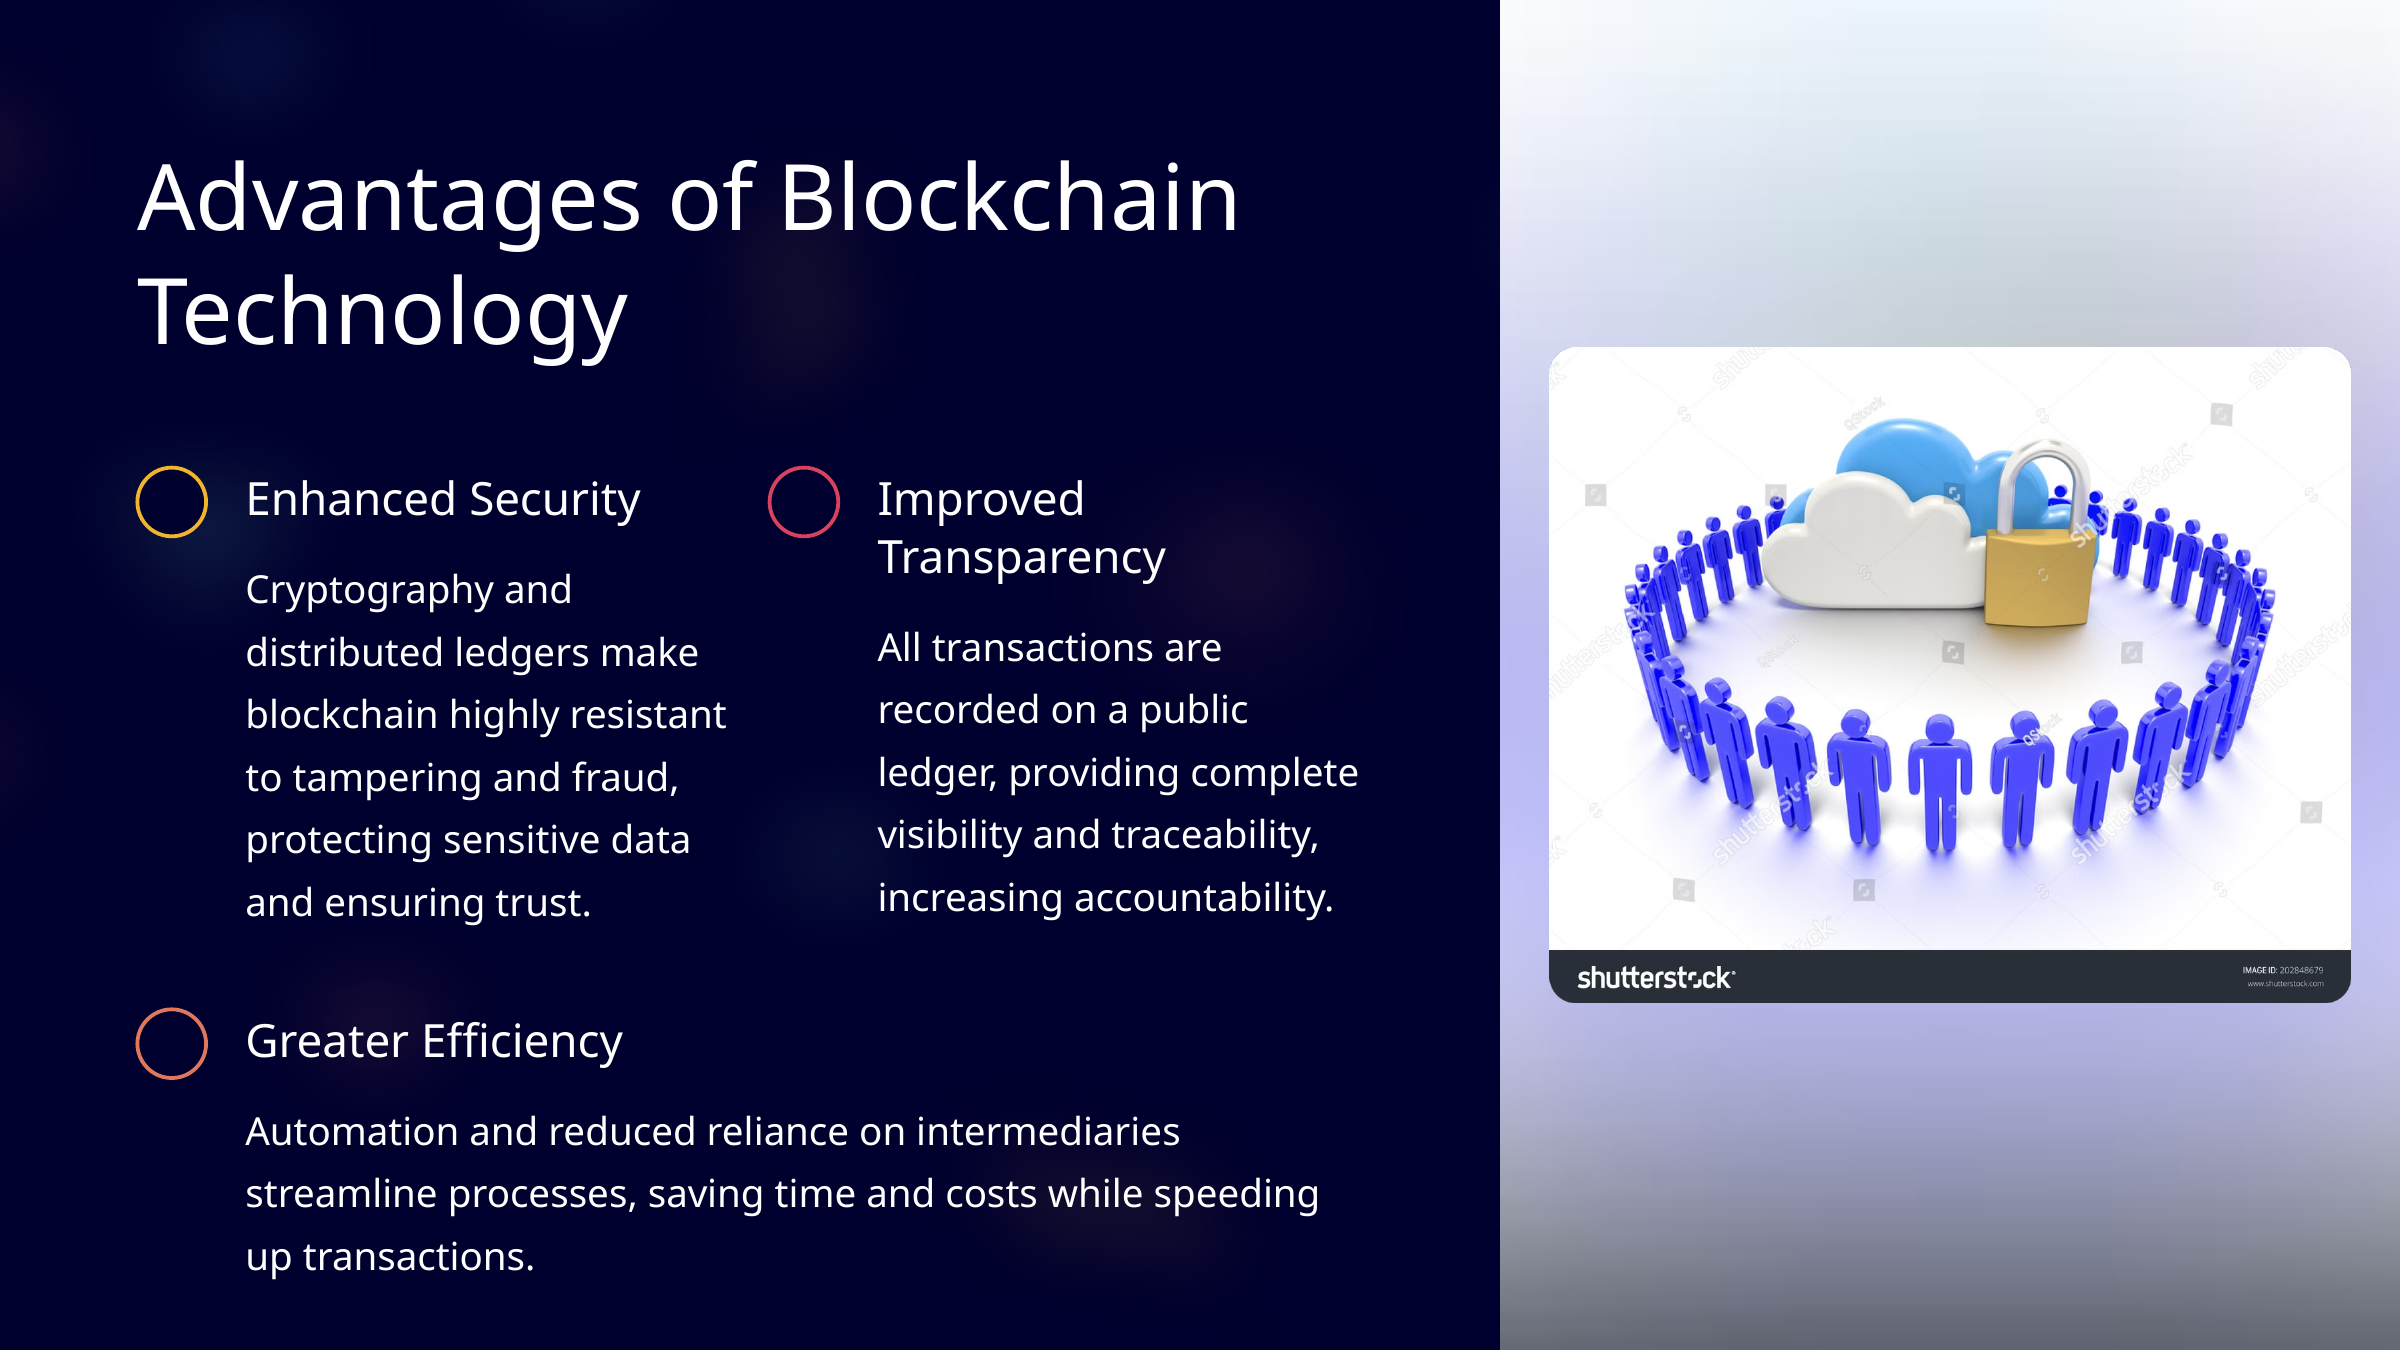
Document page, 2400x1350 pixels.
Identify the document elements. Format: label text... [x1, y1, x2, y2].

text_box All transactions are recorded on a public ledger, providing complete visibility and traceability, increasing accountability. [877, 606, 1363, 921]
text_box Automation and reduced reliance on intermediaries streamline processes, saving time and costs while speeding up transactions. [245, 1090, 1363, 1217]
text_box Improved Transparency [877, 467, 1363, 584]
text_box [769, 467, 839, 537]
text_box Enhanced Security [245, 467, 708, 526]
text_box Greater Efficiency [245, 1009, 708, 1068]
picture [1499, 0, 2400, 1350]
text_box [137, 1009, 207, 1079]
text_box [137, 467, 207, 537]
text_box Advantages of Blockchain Technology [137, 133, 1363, 365]
text_box Cryptography and distributed ledgers make blockchain highly resistant to tampering and fraud, protecting sensitive data and ensuring trust. [245, 548, 731, 926]
